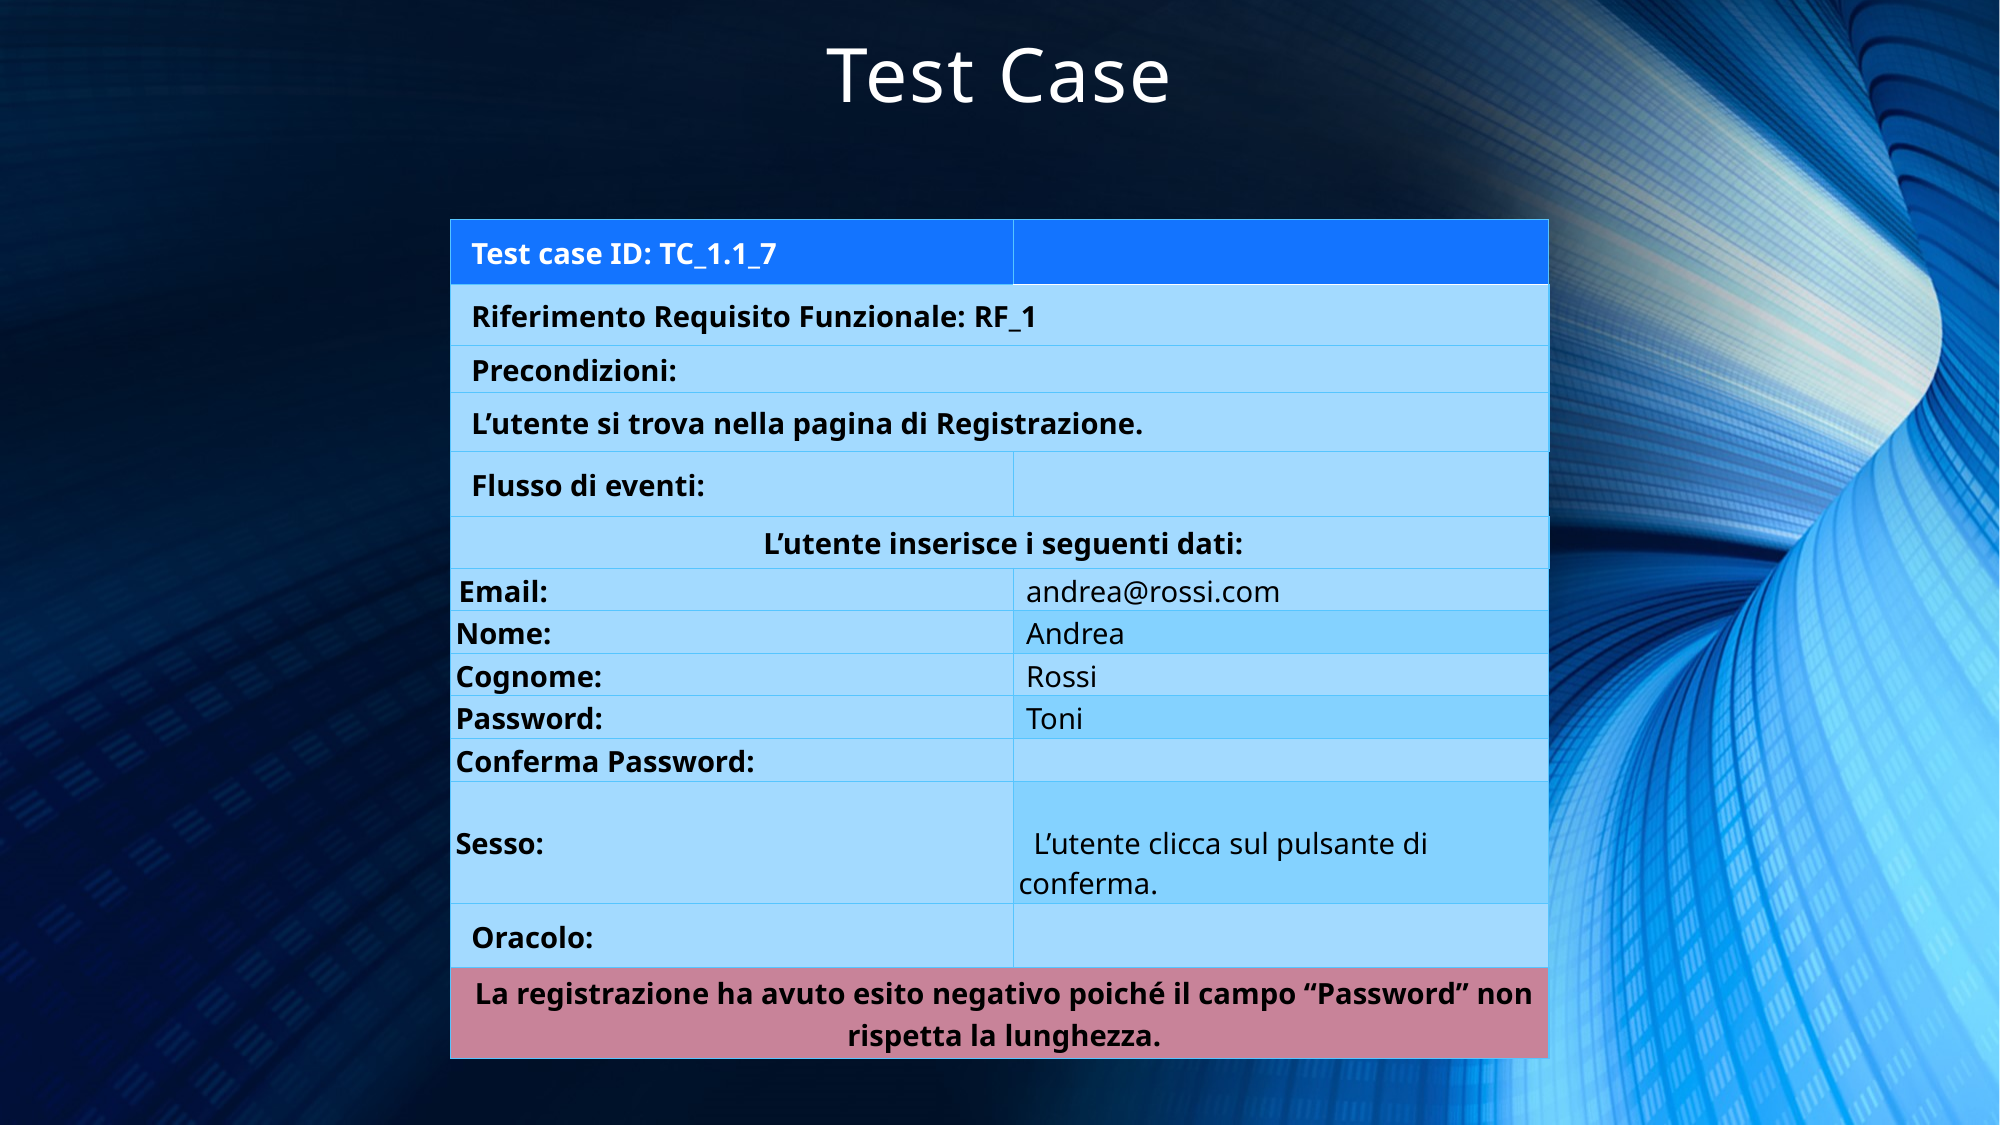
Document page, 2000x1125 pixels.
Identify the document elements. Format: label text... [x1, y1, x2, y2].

table_cell L’​utente​ clicca sul pulsante di conferma. [1014, 782, 1548, 903]
table_cell Cognome: [451, 654, 1013, 695]
text_box Test Case [249, 30, 1750, 130]
table_cell Nome: [451, 611, 1013, 653]
table_cell Password: [451, 696, 1013, 738]
table_cell Oracolo: [451, 904, 1013, 967]
table_cell Conferma Password: [451, 739, 1013, 781]
table_cell Riferimento Requisito Funzionale: ​RF_1 [451, 285, 1548, 345]
table_cell andrea@rossi.com [1014, 569, 1548, 610]
table_cell Toni [1014, 696, 1548, 738]
table_header [1014, 220, 1548, 284]
table_cell Rossi [1014, 654, 1548, 695]
table_cell Precondizioni: [451, 346, 1548, 392]
picture [0, 0, 2000, 1125]
table_cell [1014, 452, 1548, 516]
table_cell Andrea [1014, 611, 1548, 653]
table_cell L’​utente ​si trova nella pagina di Registrazione. [451, 393, 1548, 451]
table_cell Flusso di eventi: [451, 452, 1013, 516]
table_header Test case ID: ​TC_1.1_7 [451, 220, 1013, 284]
table_cell Sesso: [451, 782, 1013, 903]
table_cell [1014, 739, 1548, 781]
table_cell La registrazione ha avuto esito negativo poiché il campo “Password” non rispetta la lunghezza. [451, 968, 1548, 1058]
table_cell [1014, 904, 1548, 967]
table_cell L’​utente​ inserisce i seguenti dati: [451, 517, 1548, 568]
table_cell Email: [451, 569, 1013, 610]
